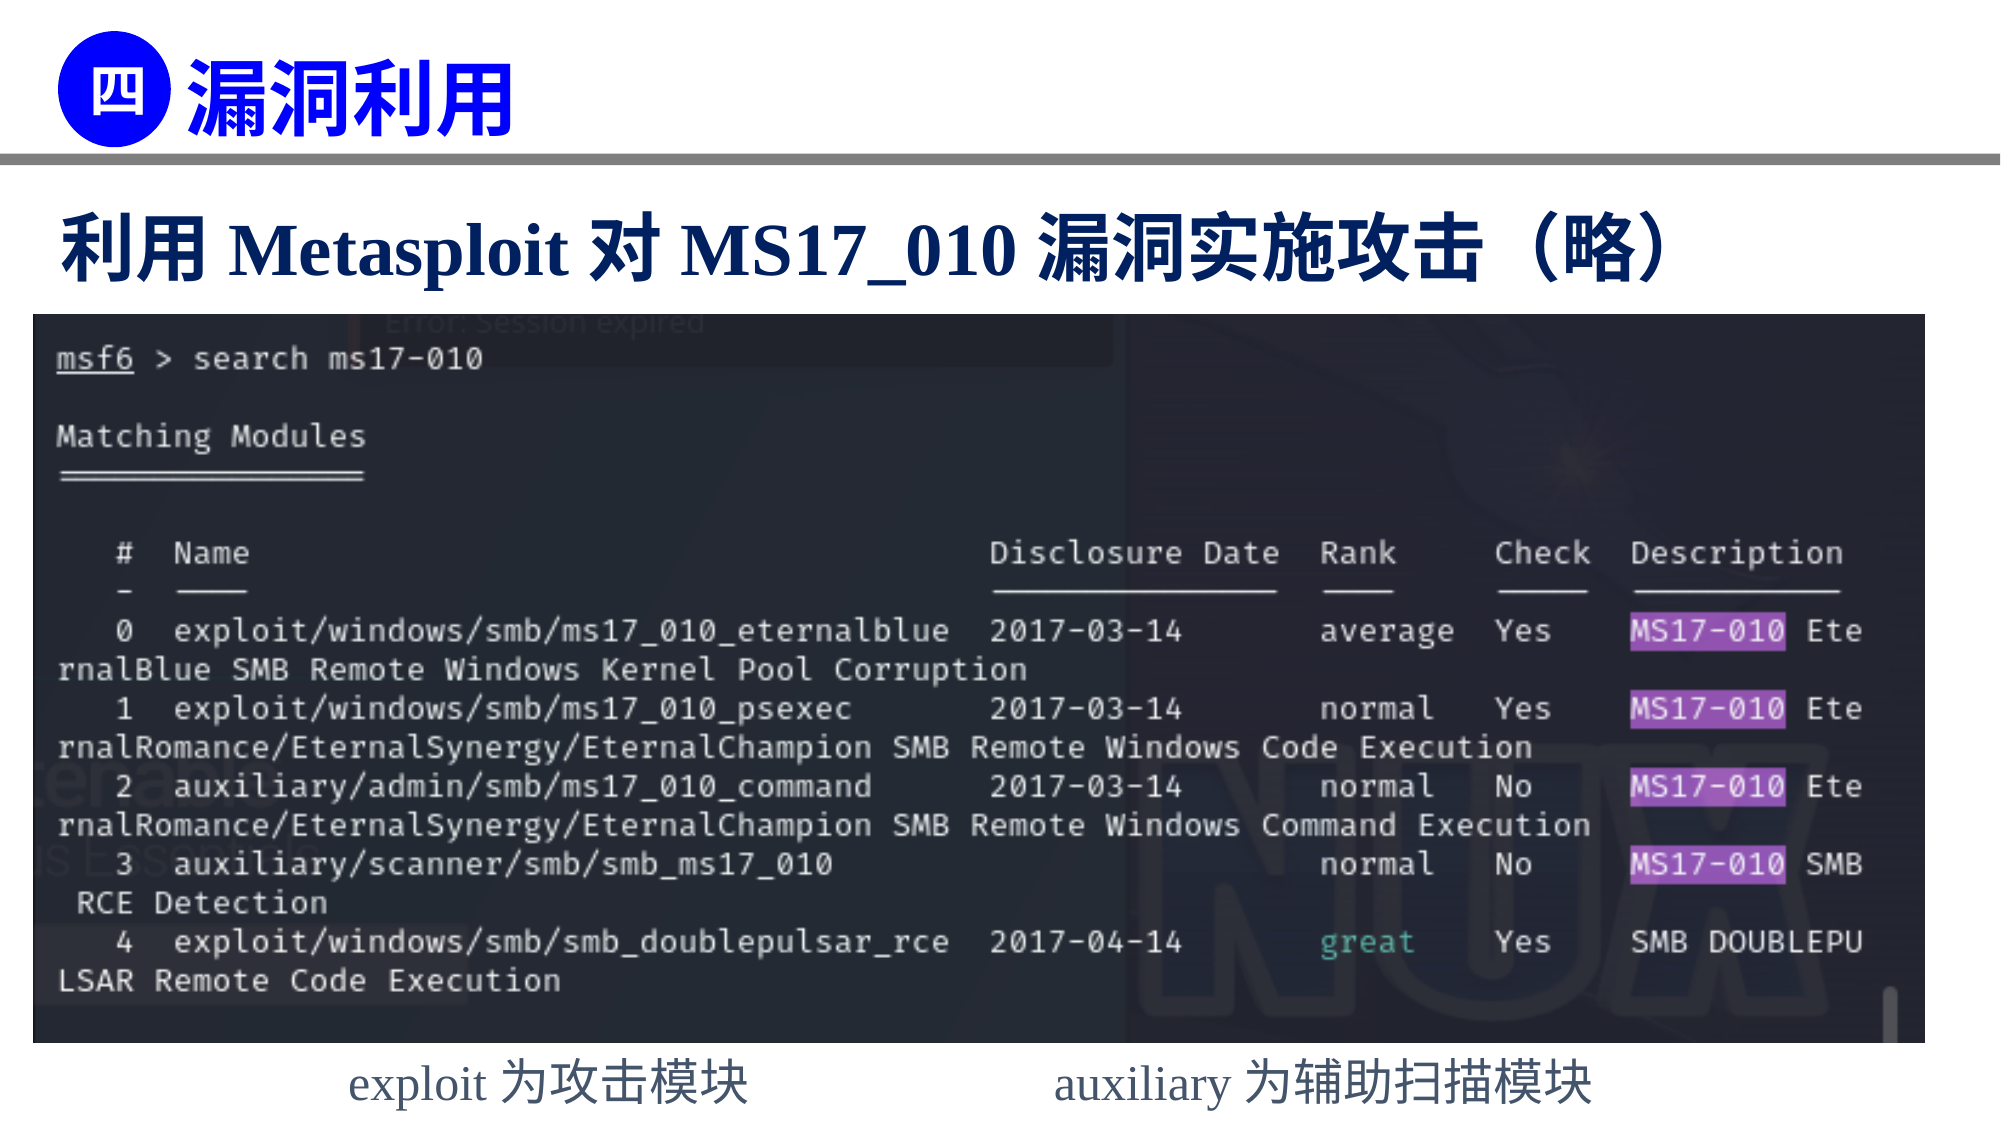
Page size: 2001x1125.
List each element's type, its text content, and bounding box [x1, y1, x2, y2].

picture [33, 314, 1925, 1043]
text_box 利用Metasploit对MS17_010漏洞实施攻击（略） [22, 160, 1823, 341]
text_box exploit为攻击模块 auxiliary为辅助扫描模块 [333, 1043, 1625, 1118]
